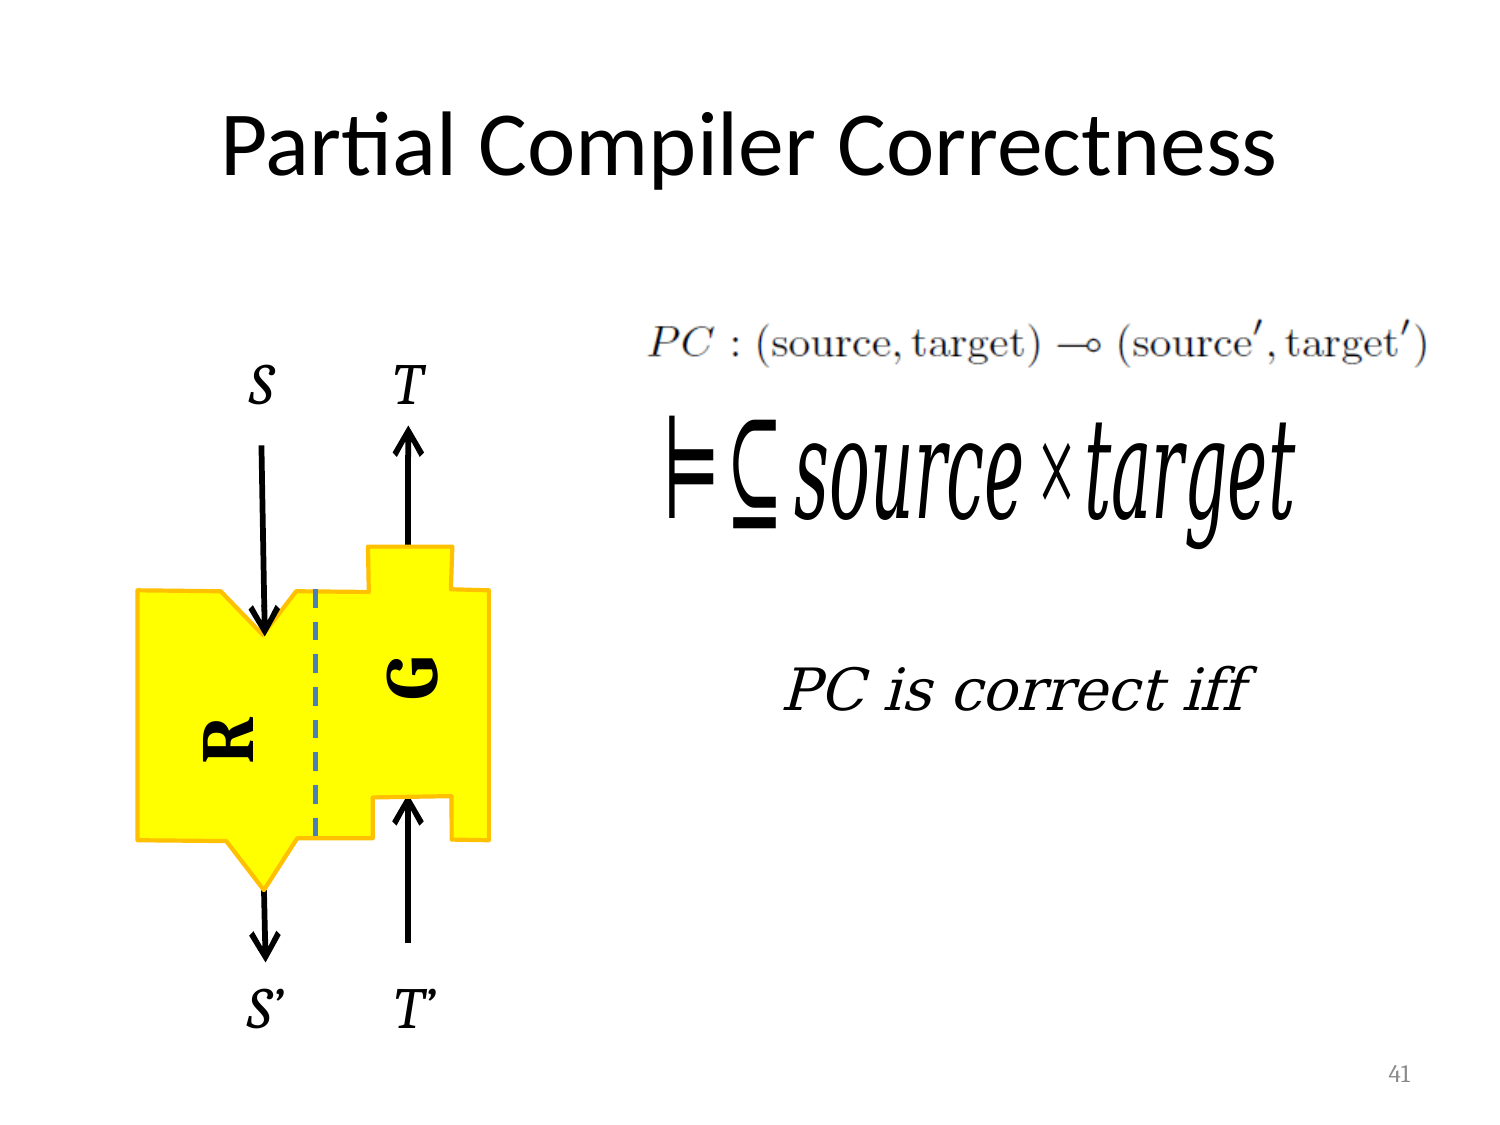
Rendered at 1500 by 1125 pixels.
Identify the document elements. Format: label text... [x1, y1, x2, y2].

slide_number 41 [1074, 1042, 1425, 1103]
text_box R [171, 701, 276, 779]
text_box T [378, 338, 438, 424]
text_box [316, 544, 491, 843]
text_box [261, 445, 266, 637]
text_box S’ [232, 962, 299, 1048]
text_box G [354, 642, 460, 716]
text_box [135, 588, 314, 891]
title Partial Compiler Correctness [75, 45, 1425, 233]
picture [612, 298, 1440, 382]
text_box T’ [379, 962, 452, 1048]
text_box S [234, 338, 289, 424]
